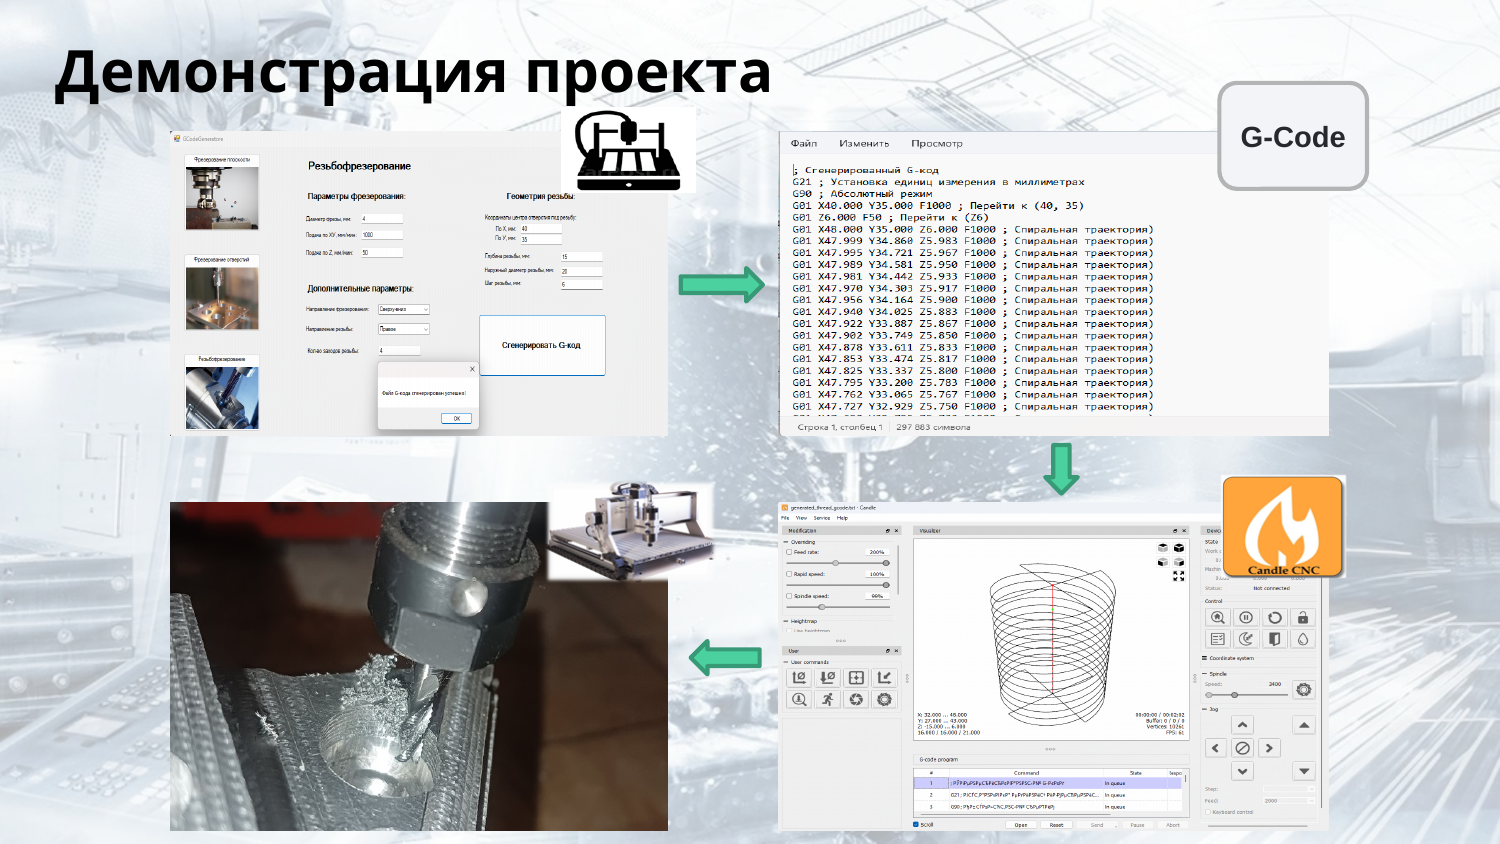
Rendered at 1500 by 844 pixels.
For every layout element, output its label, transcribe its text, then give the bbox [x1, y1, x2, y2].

text_box [688, 639, 762, 677]
text_box [1043, 446, 1080, 496]
picture [169, 107, 696, 437]
text_box [678, 266, 765, 304]
picture [169, 478, 718, 832]
picture [777, 131, 1330, 437]
text_box G-Code [1217, 80, 1370, 191]
picture [777, 473, 1348, 832]
text_box Демонстрация проекта [55, 42, 1454, 105]
